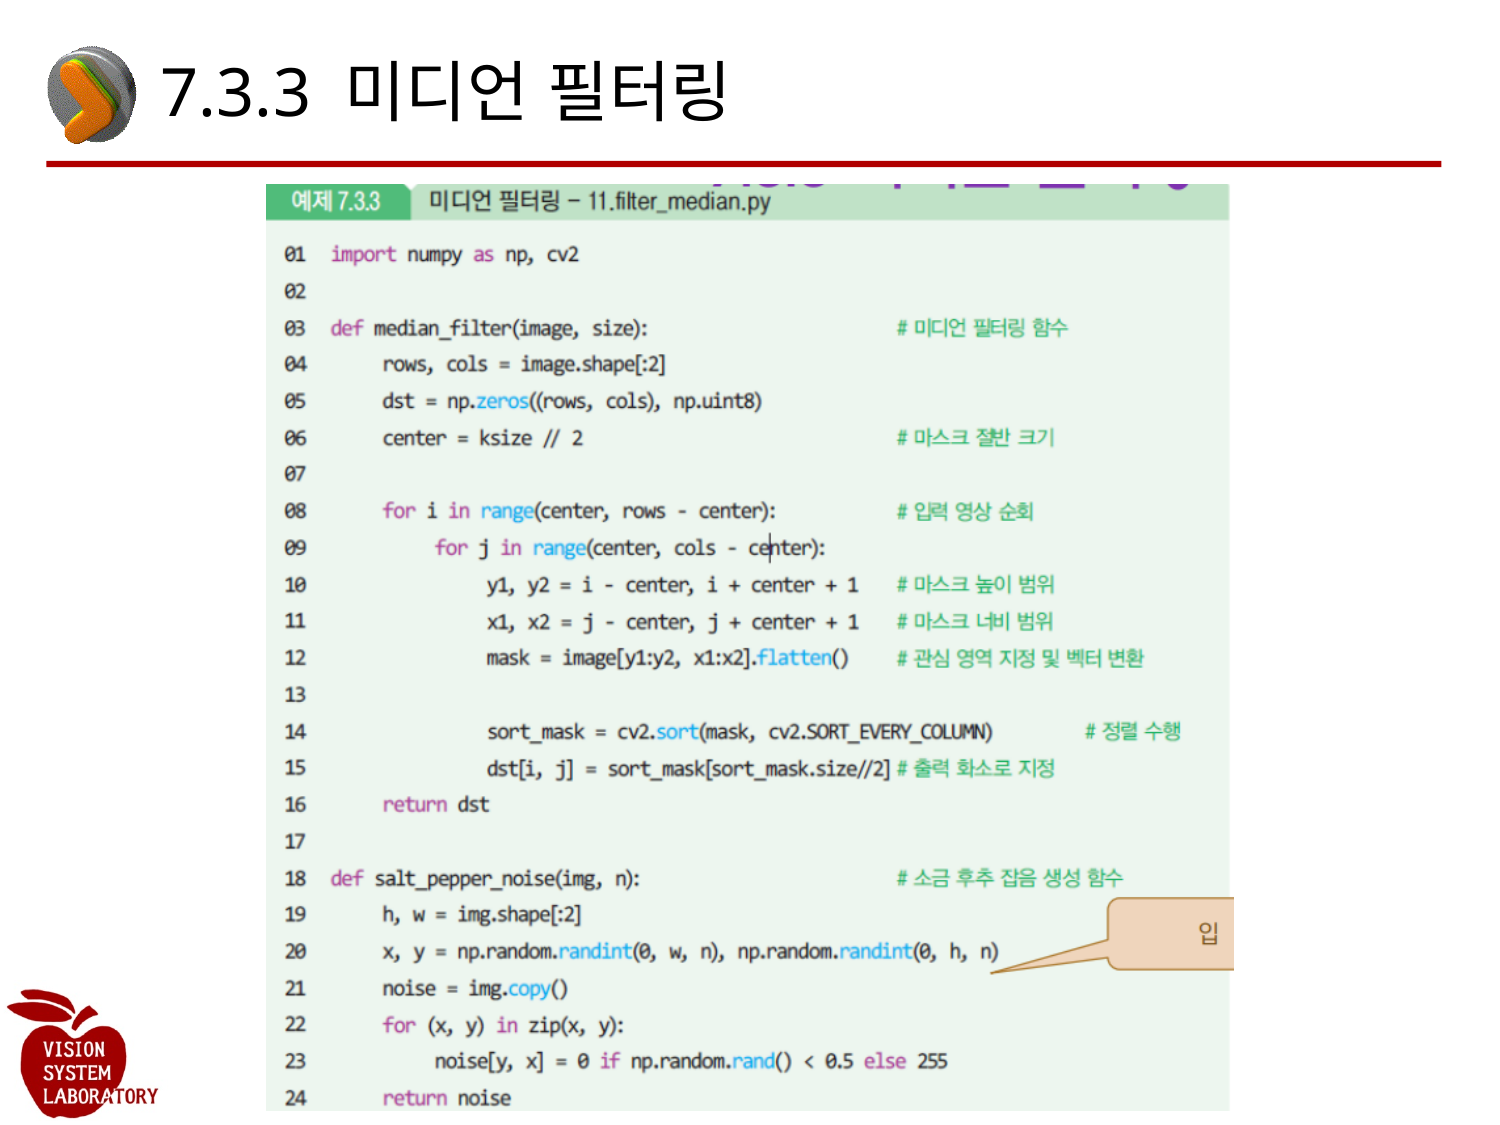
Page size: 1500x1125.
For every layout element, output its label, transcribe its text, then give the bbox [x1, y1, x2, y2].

picture [0, 10, 195, 188]
picture [3, 980, 173, 1121]
title 7.3.3 미디언 필터링 [145, 42, 1424, 135]
picture [266, 184, 1234, 1111]
